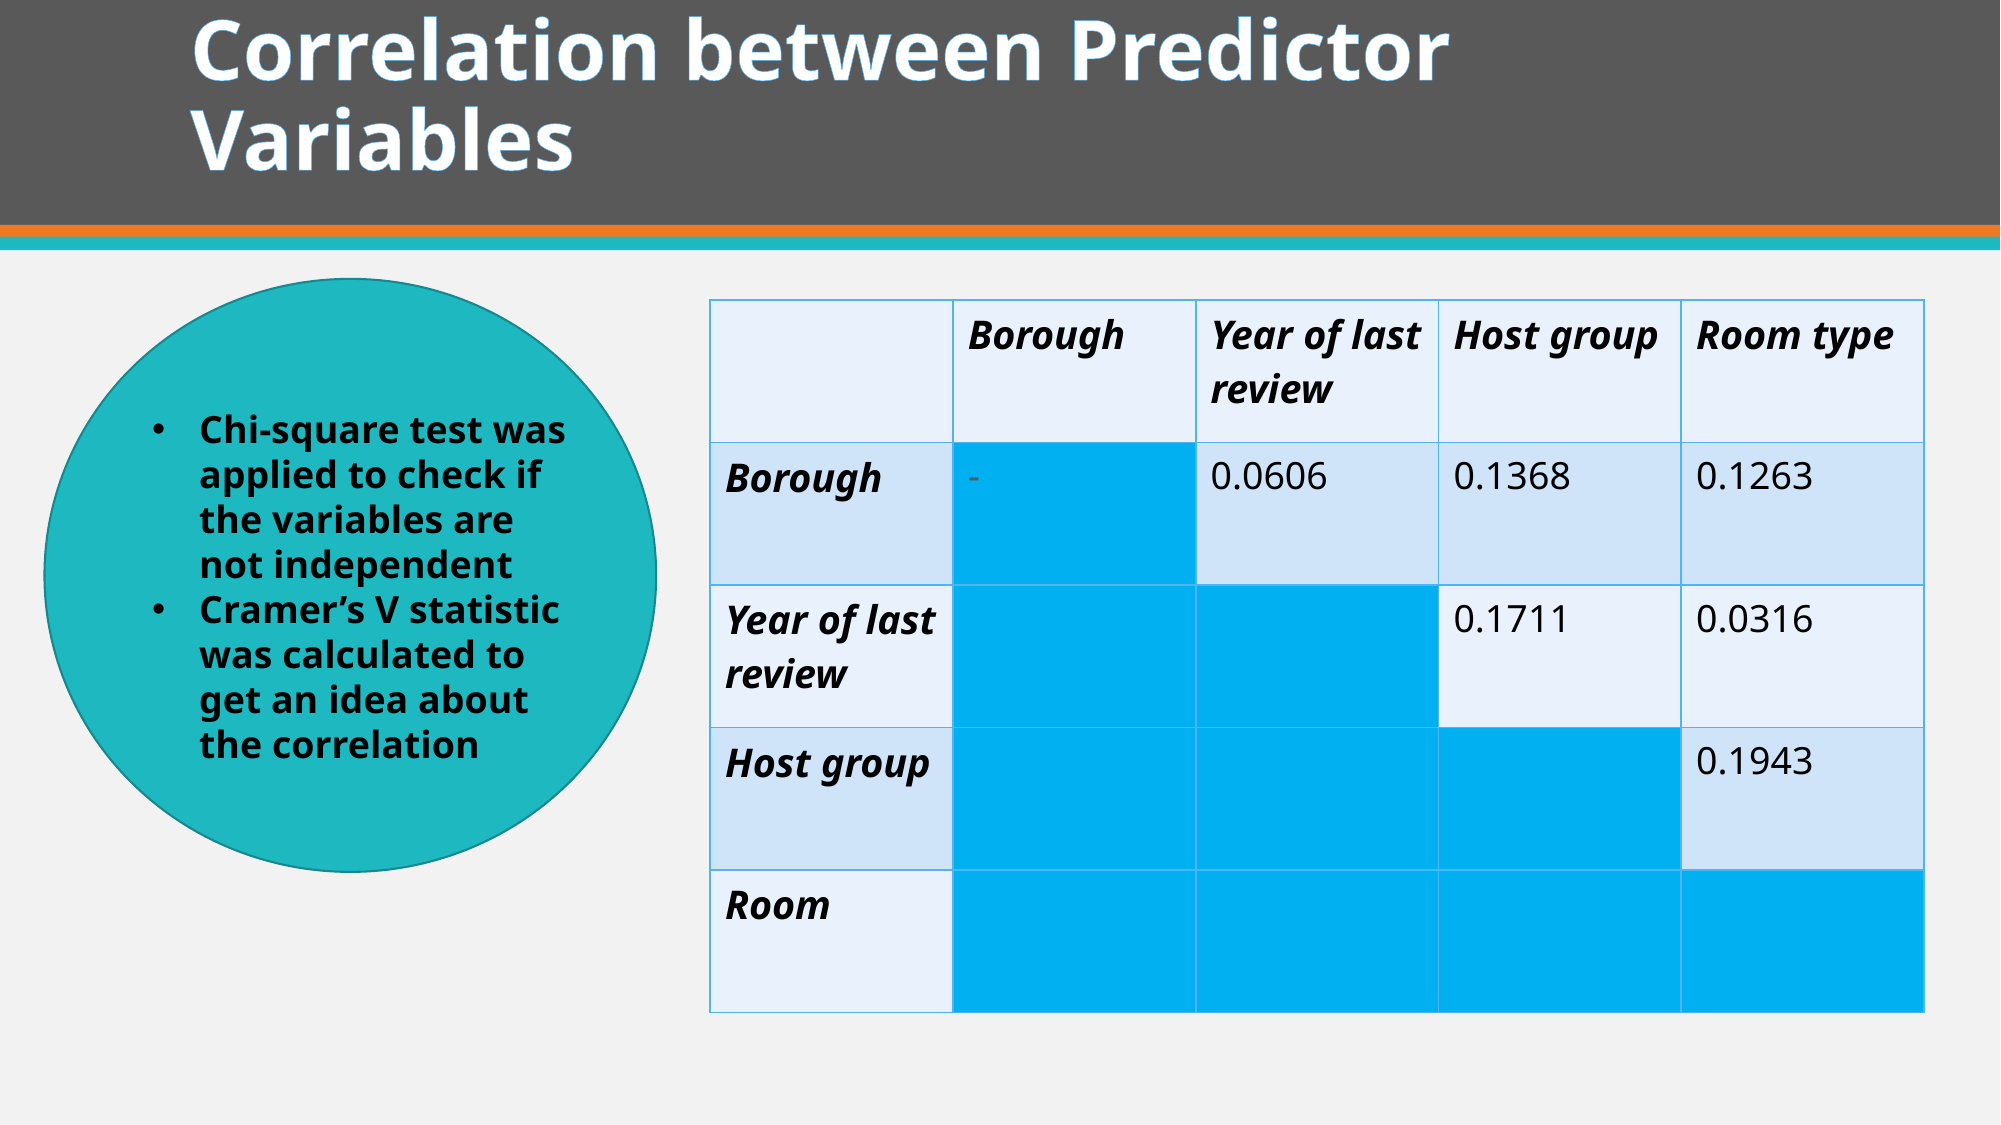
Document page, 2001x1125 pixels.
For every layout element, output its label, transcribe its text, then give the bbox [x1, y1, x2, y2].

table_cell 0.1711 [1439, 586, 1680, 727]
table_cell [1682, 871, 1923, 1012]
table_cell 0.0606 [1197, 443, 1438, 584]
table_cell - [954, 443, 1195, 584]
table_cell [1197, 728, 1438, 869]
table_cell 0.1368 [1439, 443, 1680, 584]
table_cell 0.1943 [1682, 728, 1923, 869]
table_cell Year of last review [711, 586, 952, 727]
title Correlation between Predictor Variables [174, 25, 1750, 196]
table_cell [1197, 586, 1438, 727]
table_cell 0.0316 [1682, 586, 1923, 727]
table_cell [954, 728, 1195, 869]
table_cell [954, 871, 1195, 1012]
table_cell [954, 586, 1195, 727]
text_box [43, 277, 658, 873]
table_cell Room [711, 871, 952, 1012]
table_cell Host group [711, 728, 952, 869]
table_header Room type [1682, 301, 1923, 442]
table_cell [1439, 871, 1680, 1012]
text_box Chi-square test was applied to check if the variables are not independent Cramer’s V statistic was calculated to get an idea about the correlation [137, 398, 586, 774]
table_header Host group [1439, 301, 1680, 442]
table_header [711, 301, 952, 442]
table_header Borough [954, 301, 1195, 442]
table_cell 0.1263 [1682, 443, 1923, 584]
table_cell [1197, 871, 1438, 1012]
table_cell Borough [711, 443, 952, 584]
table_header Year of last review [1197, 301, 1438, 442]
table_cell [1439, 728, 1680, 869]
